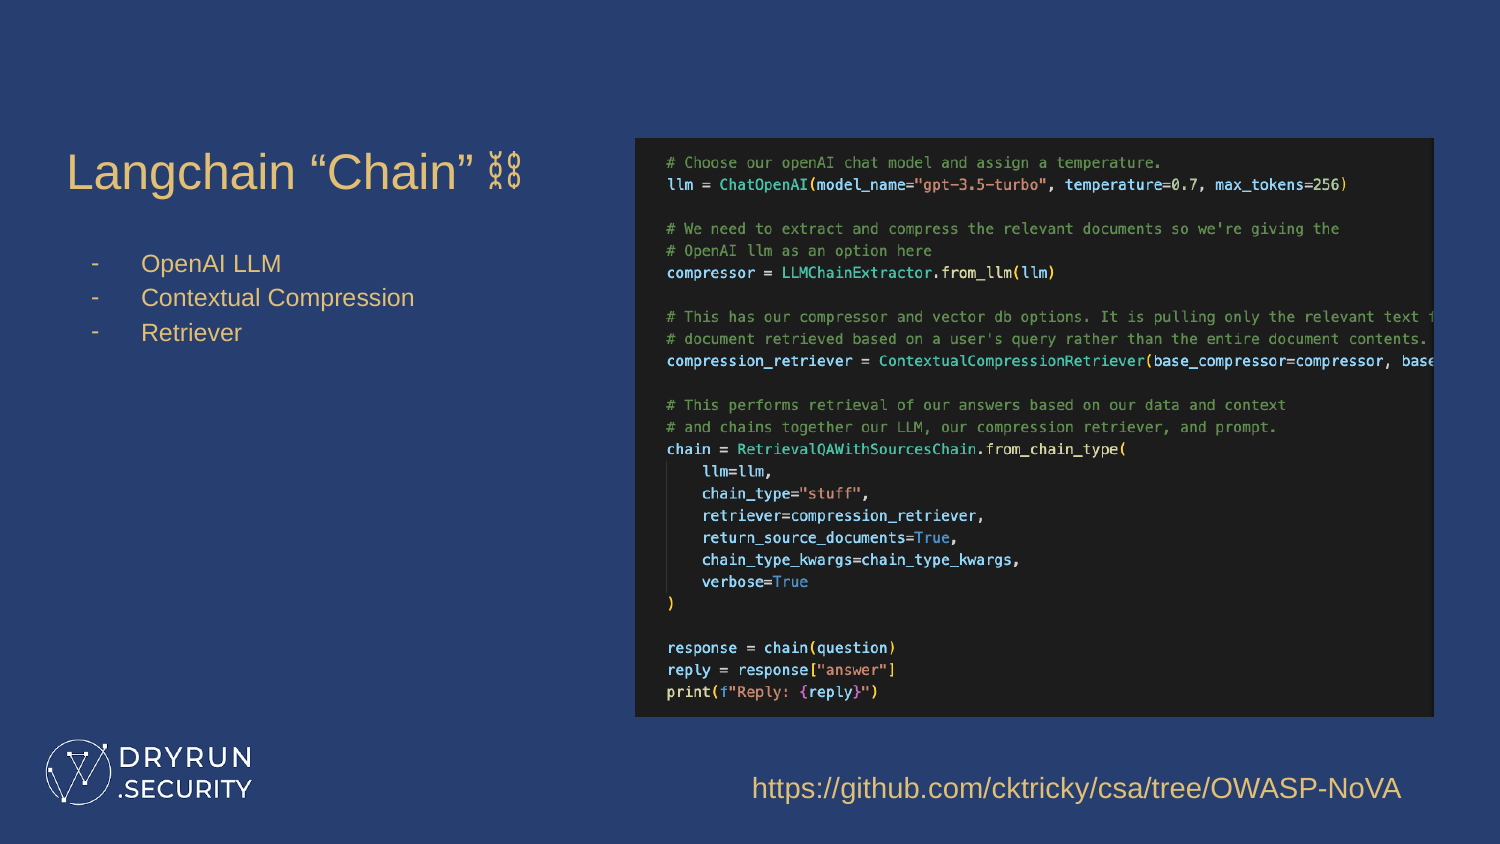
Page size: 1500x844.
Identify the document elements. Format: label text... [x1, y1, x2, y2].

picture [0, 0, 1500, 844]
list OpenAI LLM Contextual Compression Retriever [51, 227, 512, 750]
title Langchain “Chain” ⛓️ [51, 91, 927, 216]
